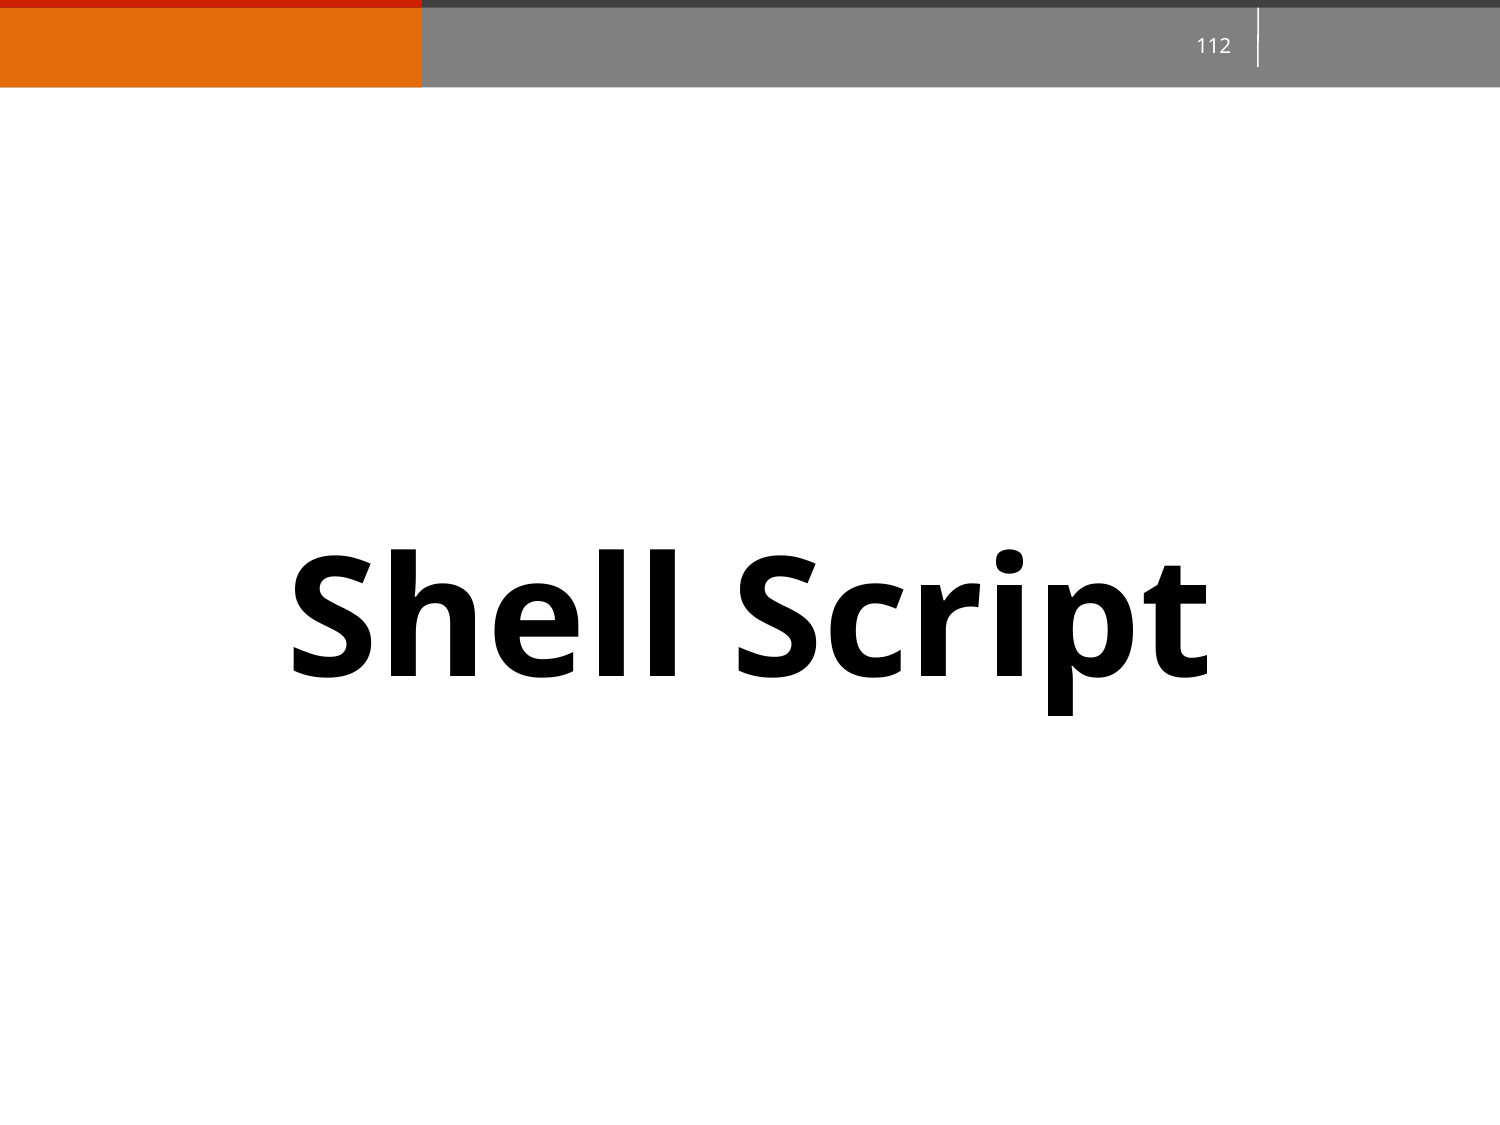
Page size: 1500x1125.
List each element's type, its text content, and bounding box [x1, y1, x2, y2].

list Shell Script [17, 113, 1483, 1106]
